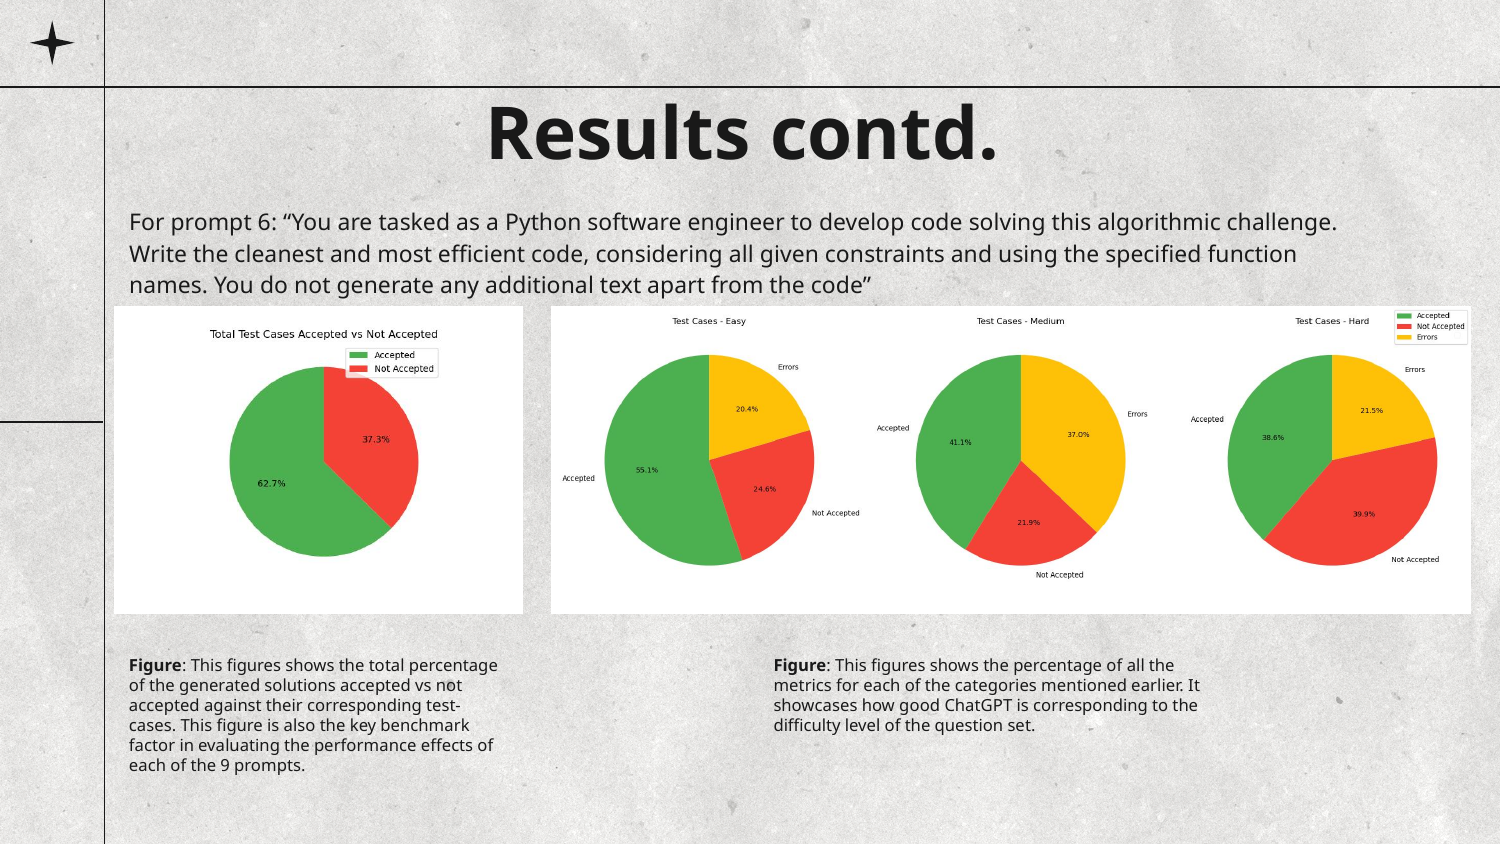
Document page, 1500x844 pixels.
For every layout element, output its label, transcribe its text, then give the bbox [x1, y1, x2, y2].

list For prompt 6: “You are tasked as a Python software engineer to develop code solving this algorithmic challenge. Write the cleanest and most efficient code, considering all given constraints and using the specified function names. You do not generate any additional text apart from the code” [114, 188, 1386, 254]
picture [105, 0, 1500, 86]
text_box Figure: This figures shows the total percentage of the generated solutions accepted vs not accepted against their corresponding test-cases. This figure is also the key benchmark factor in evaluating the performance effects of each of the 9 prompts. [114, 639, 523, 843]
title Results contd. [118, 86, 1382, 188]
text_box Figure: This figures shows the percentage of all the metrics for each of the categories mentioned earlier. It showcases how good ChatGPT is corresponding to the difficulty level of the question set. [758, 639, 1223, 803]
picture [0, 0, 104, 86]
picture [0, 88, 104, 844]
picture [105, 88, 1500, 844]
